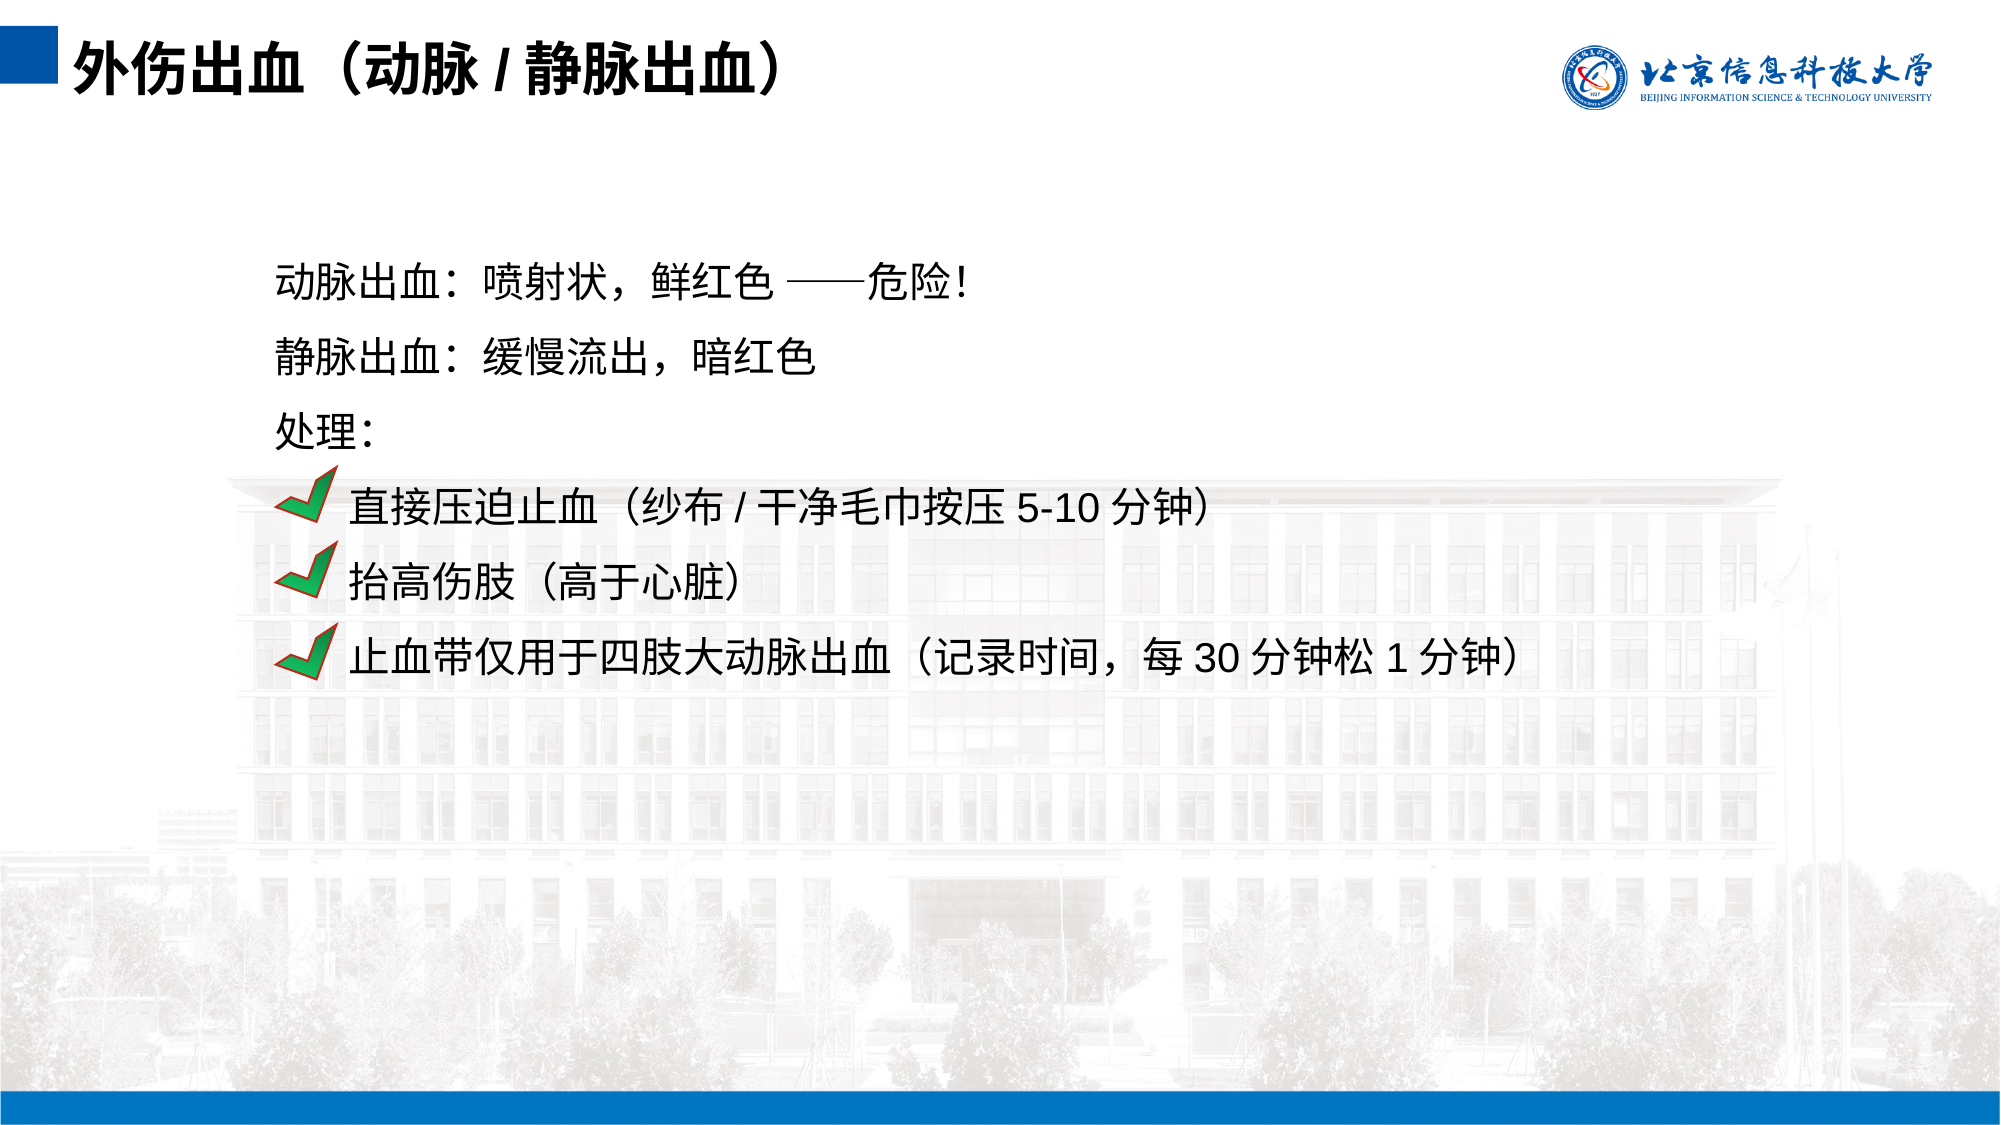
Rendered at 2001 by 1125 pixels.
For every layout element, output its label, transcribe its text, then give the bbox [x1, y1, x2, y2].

text_box [273, 540, 339, 599]
text_box 动脉出血：喷射状，鲜红色 ——危险！ 静脉出血：缓慢流出，暗红色 处理： 直接压迫止血（纱布/干净毛巾按压5-10分钟） 抬高伤肢（高于心脏） 止血带仅用于四肢大动脉出血（记录时间，每30分钟松1分钟） [259, 223, 1727, 688]
text_box 外伤出血（动脉/静脉出血） [57, 24, 831, 110]
text_box [273, 622, 339, 681]
text_box [273, 464, 339, 524]
picture [0, 0, 2000, 1125]
